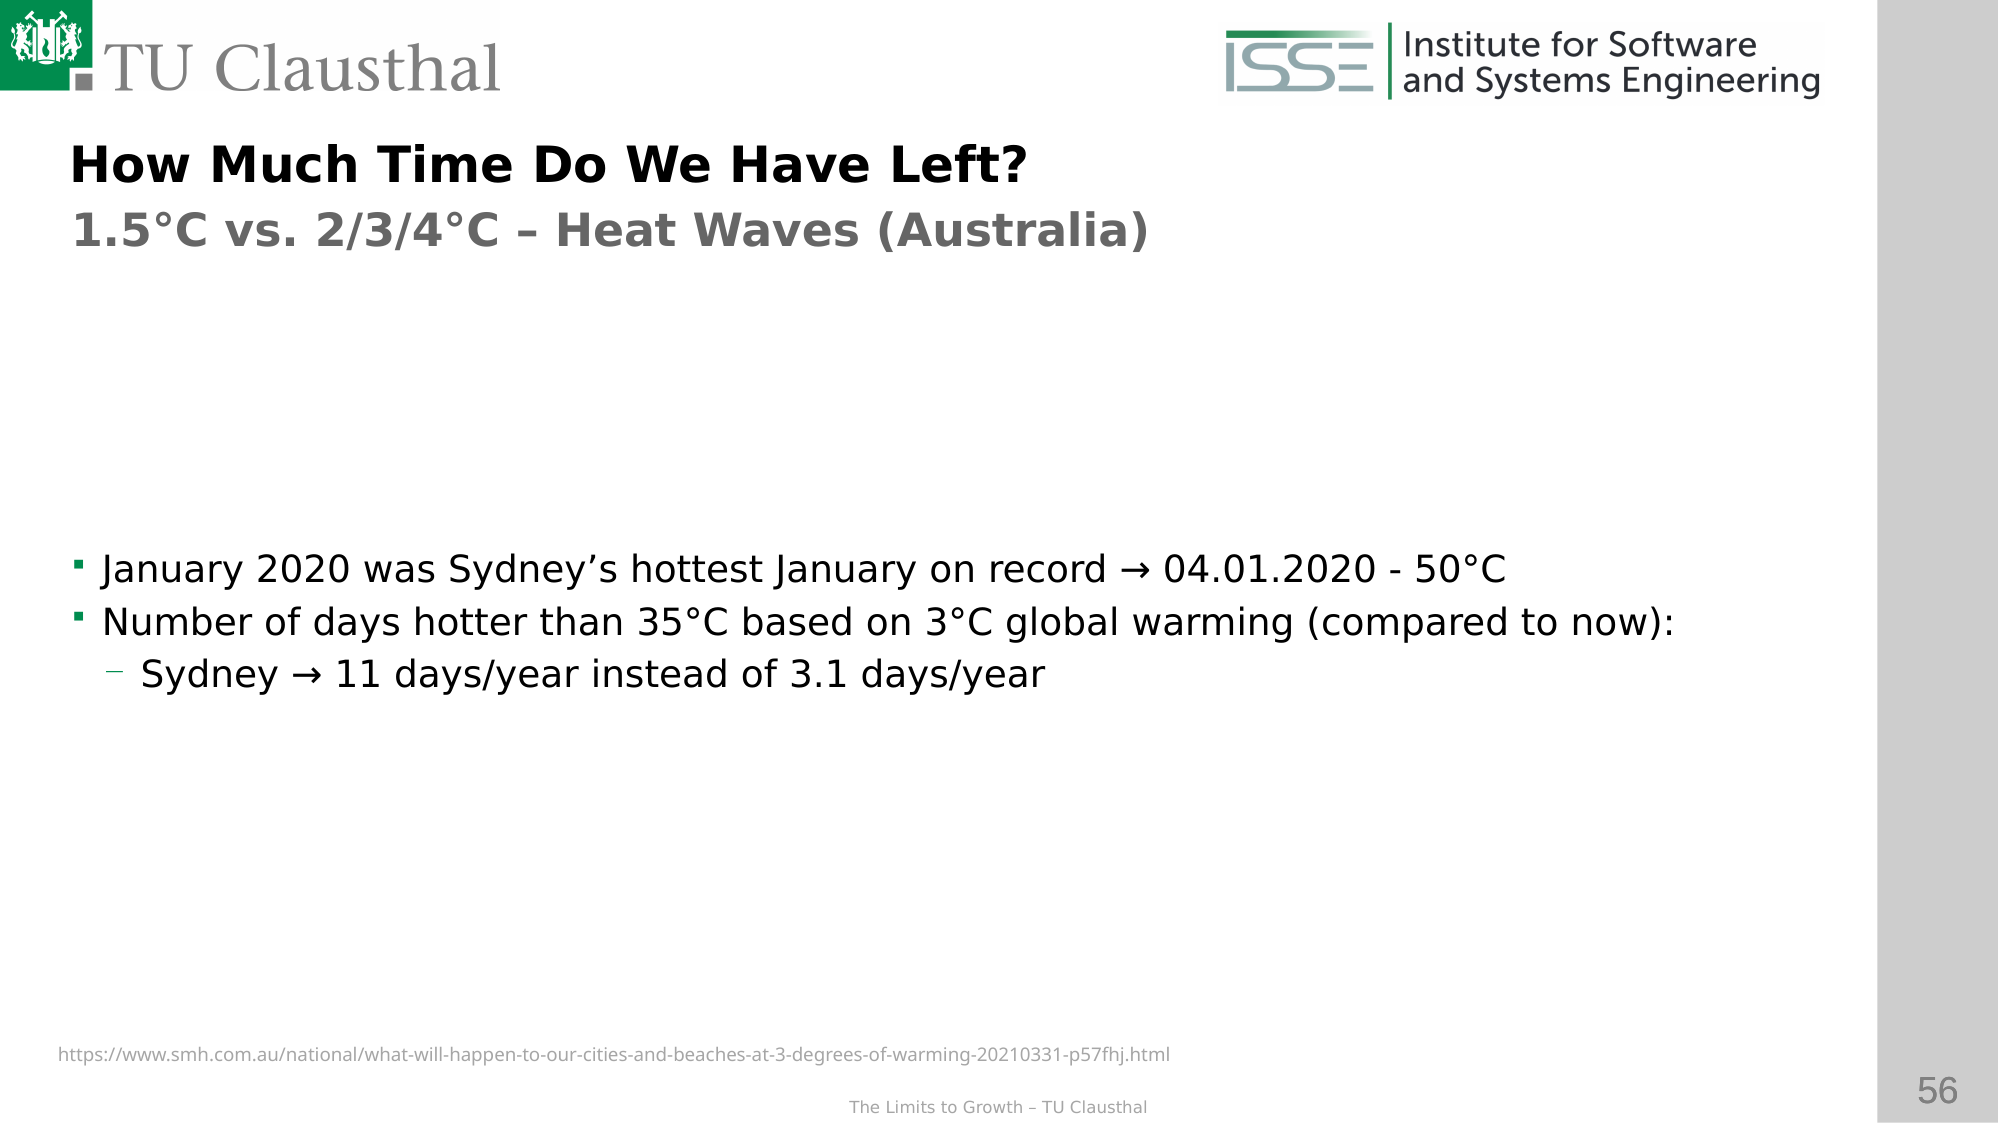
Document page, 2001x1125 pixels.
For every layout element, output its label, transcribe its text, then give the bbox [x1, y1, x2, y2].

picture [0, 0, 500, 91]
text_box 1.5°C vs. 2/3/4°C – Heat Waves (Australia) [70, 188, 1769, 269]
text_box https://www.smh.com.au/national/what-will-happen-to-our-cities-and-beaches-at-3-degrees-of-warming-20210331-p57fhj.html [43, 1035, 1784, 1073]
text_box How Much Time Do We Have Left? [55, 125, 1817, 206]
picture [1218, 22, 1825, 106]
text_box January 2020 was Sydney’s hottest January on record → 04.01.2020 - 50°C Number of days hotter than 35°C based on 3°C global warming (compared to now): Sydney → 11 days/year instead of 3.1 days/year Melbourne → 24 days/year instead of 11 days/year Darwin → 265 days/year instead of 11 days/year [55, 208, 1799, 1033]
